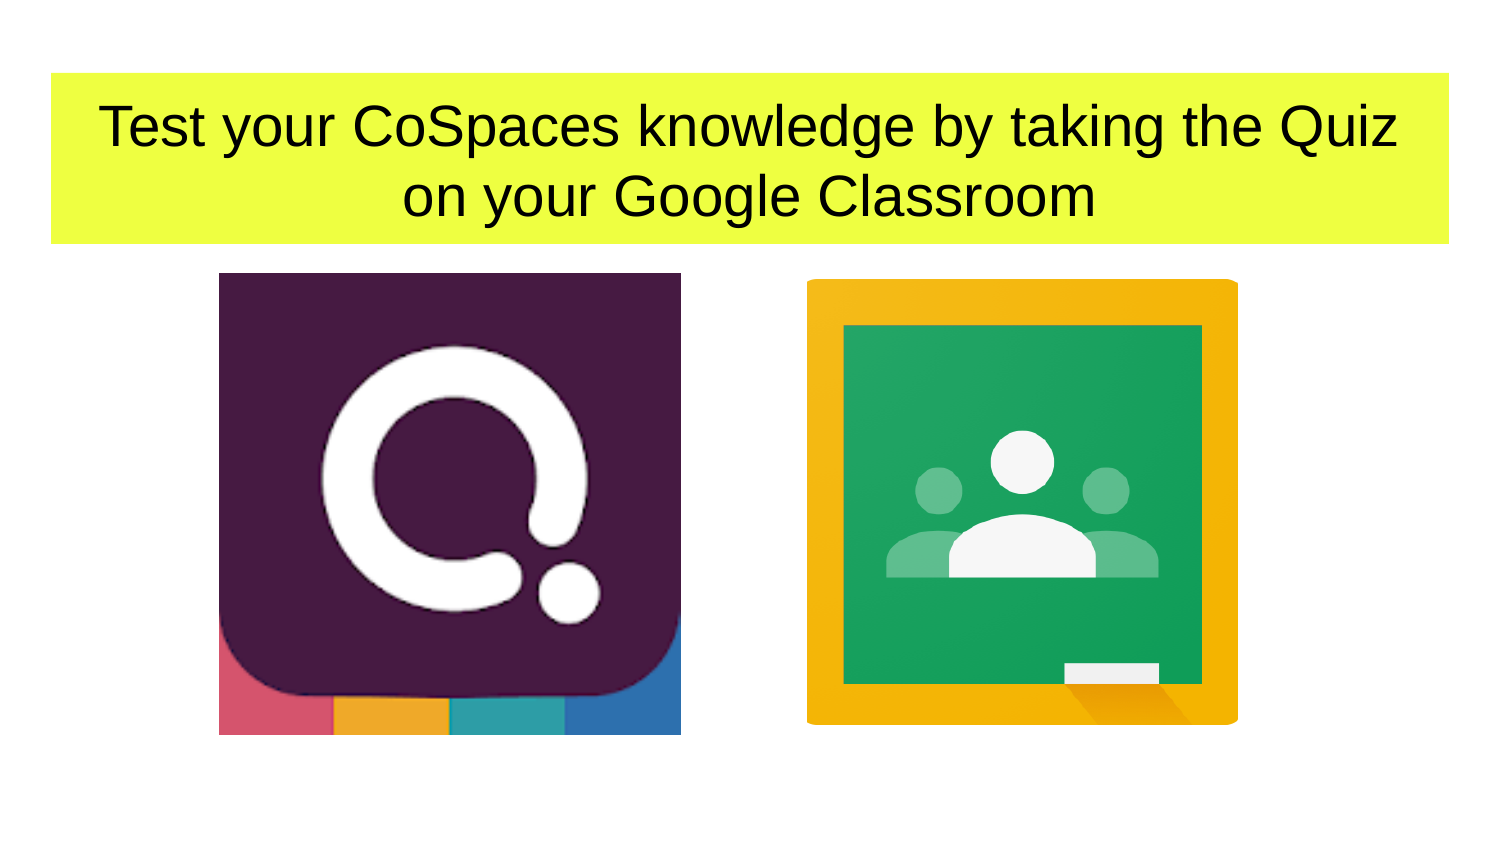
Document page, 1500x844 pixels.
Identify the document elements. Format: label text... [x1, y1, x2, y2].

picture [806, 273, 1238, 735]
title Test your CoSpaces knowledge by taking the Quiz on your Google Classroom [51, 72, 1449, 244]
picture [219, 273, 681, 735]
